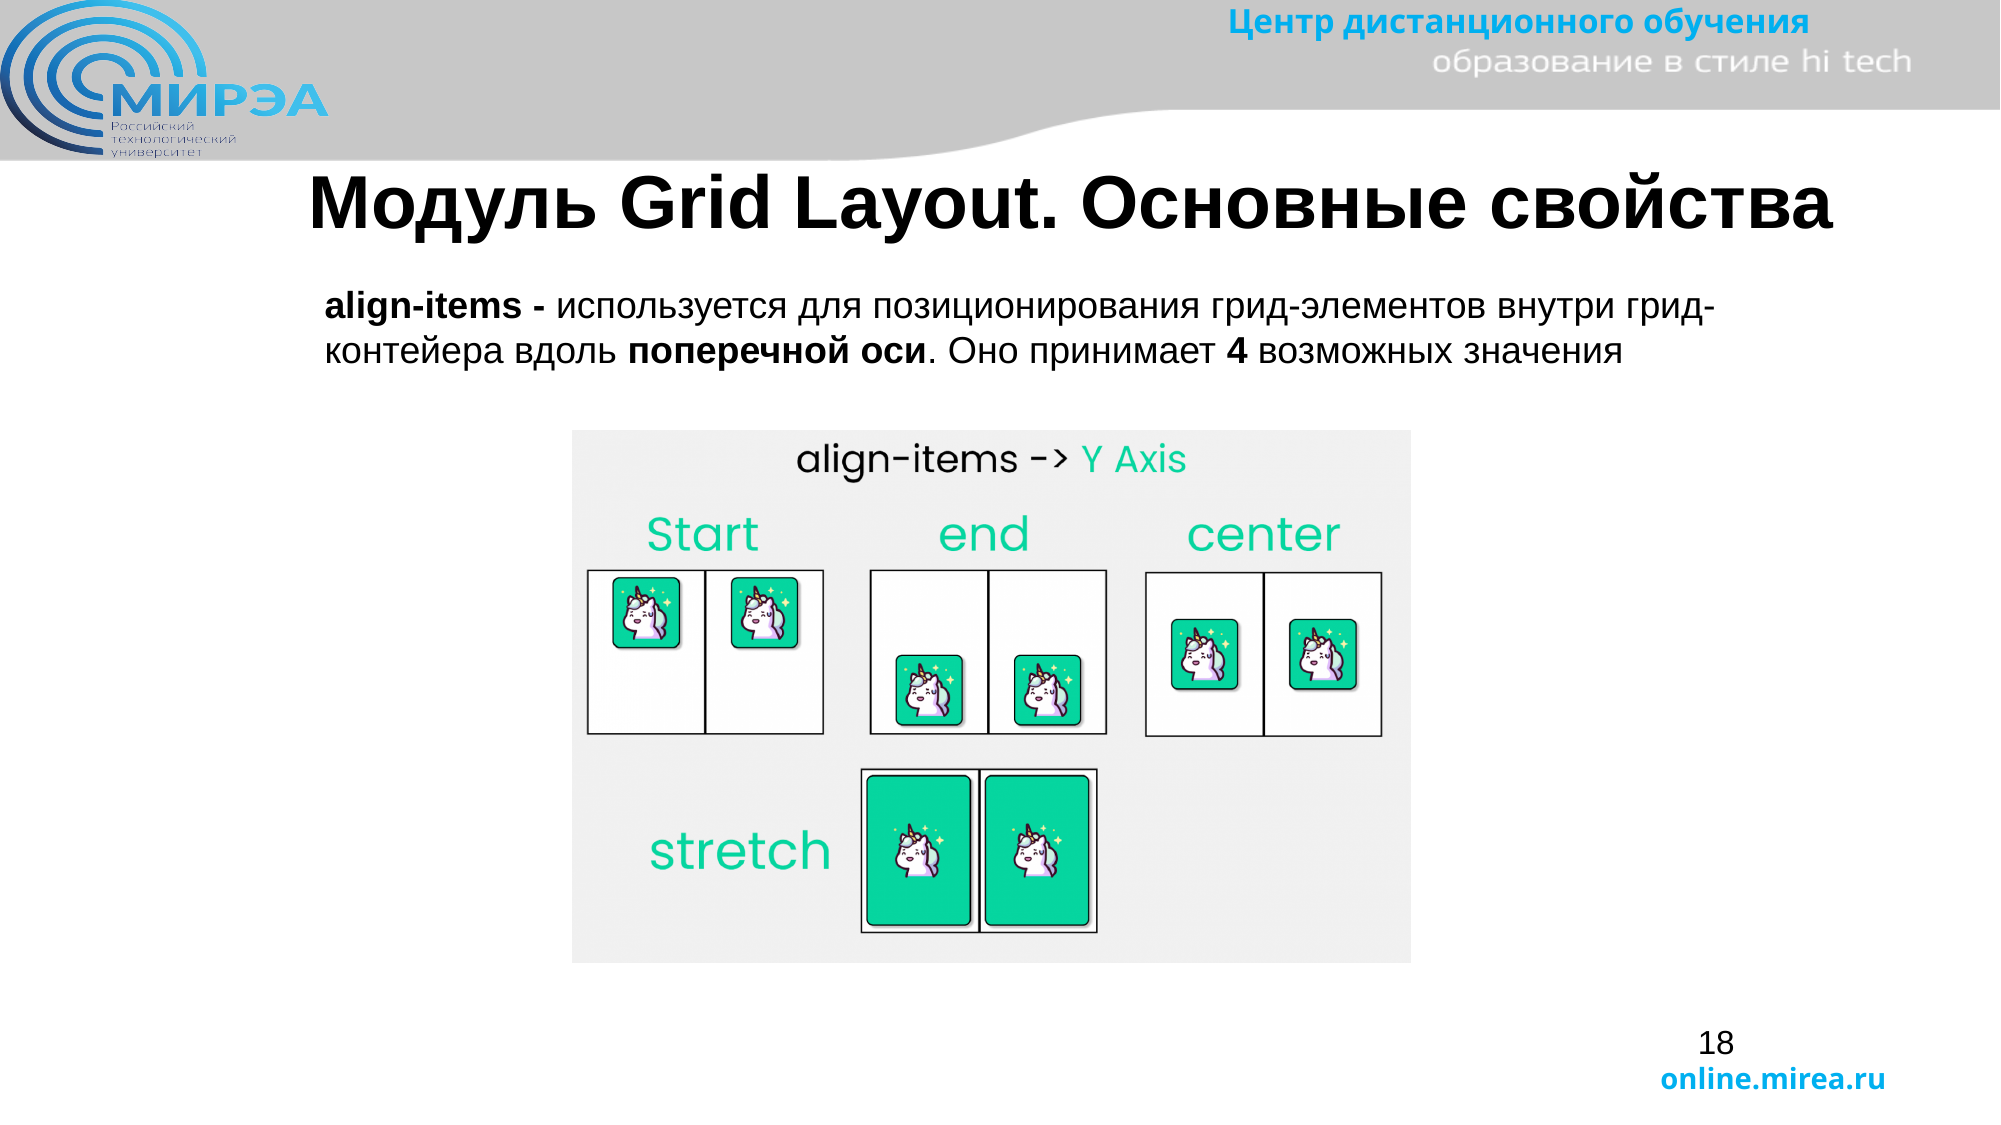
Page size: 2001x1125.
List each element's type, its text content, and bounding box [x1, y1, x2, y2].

text_box 18 [1400, 1013, 1750, 1058]
picture [572, 430, 1411, 963]
text_box align-items - используется для позиционирования грид-элементов внутри грид-контейера вдоль поперечной оси. Оно принимает 4 возможных значения [309, 273, 1846, 379]
text_box Модуль Grid Layout. Основные свойства [293, 145, 1981, 356]
picture [0, 0, 329, 159]
